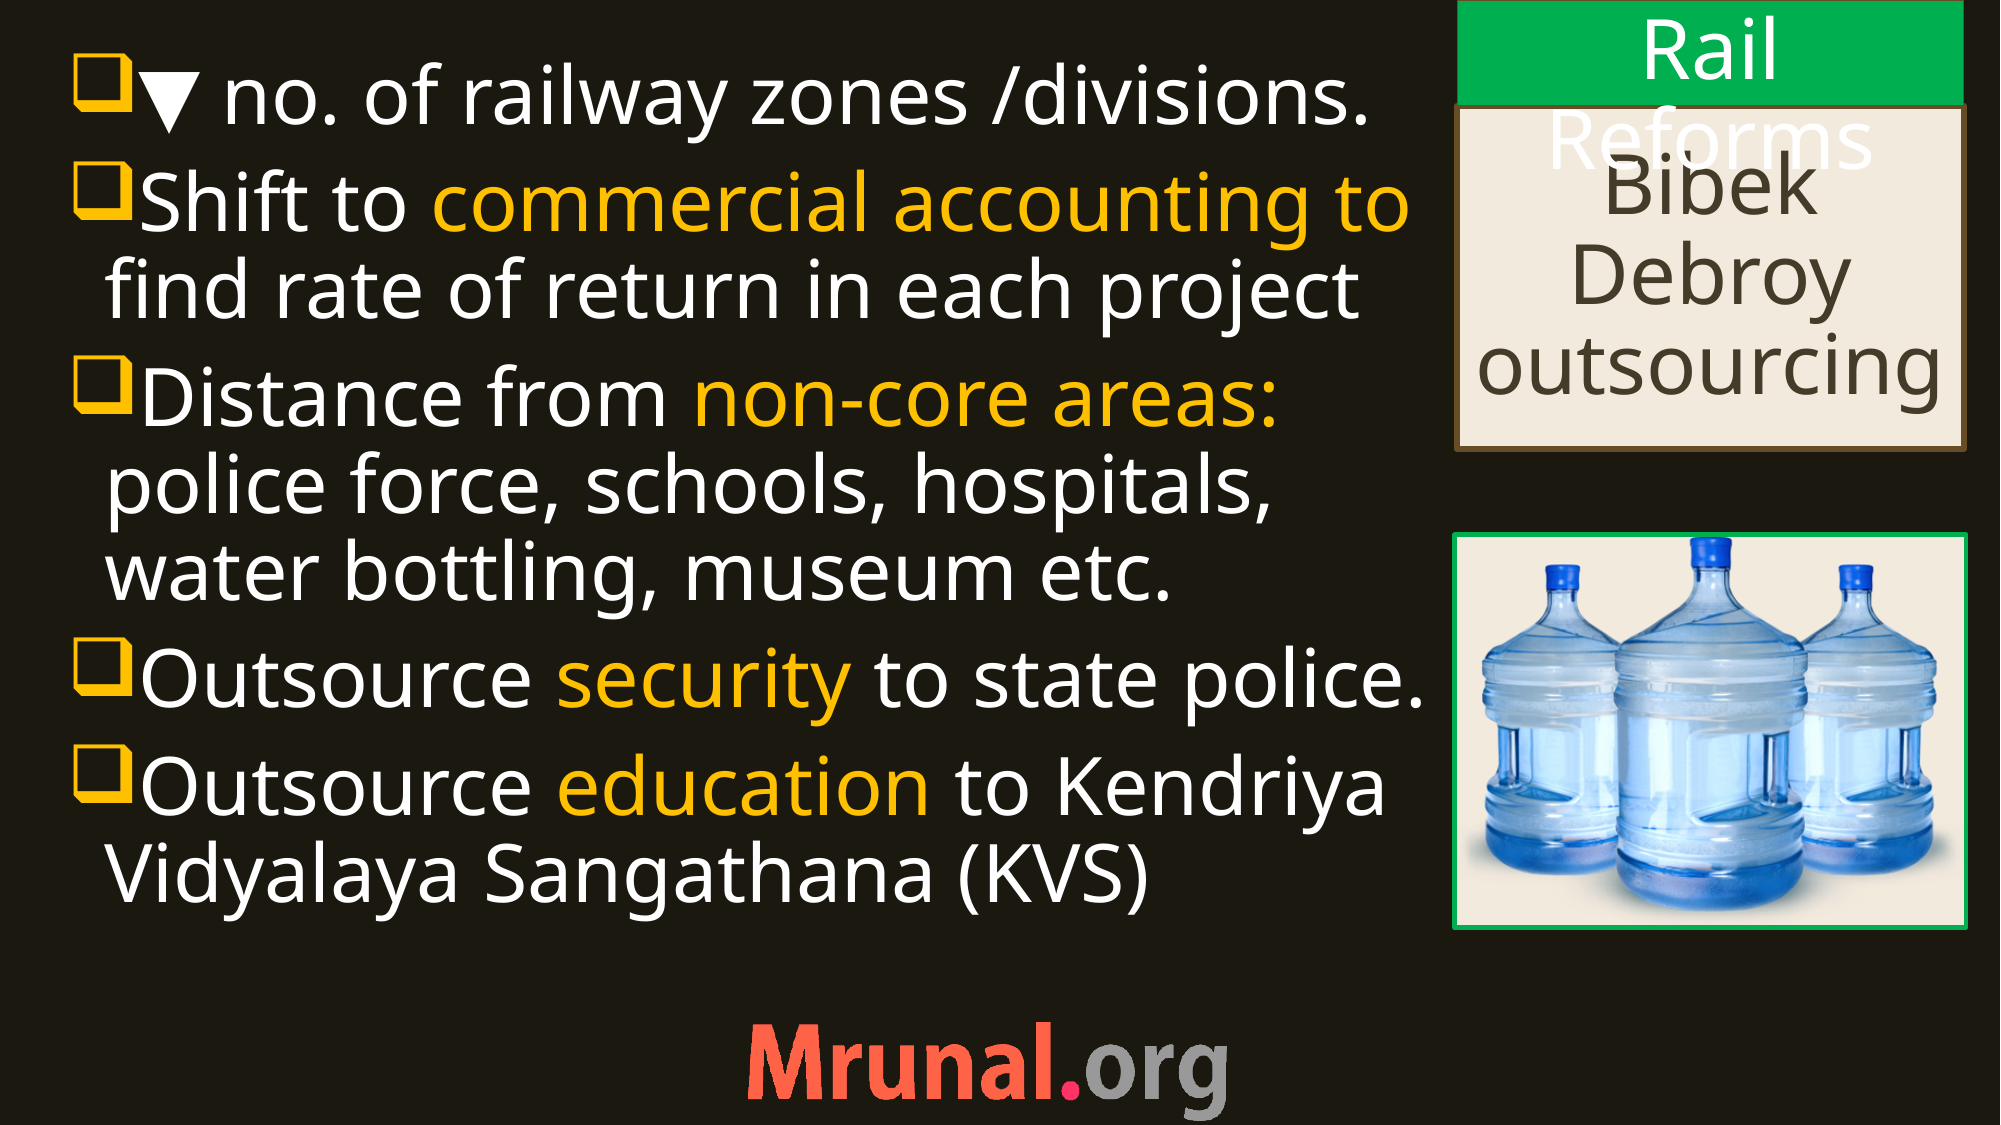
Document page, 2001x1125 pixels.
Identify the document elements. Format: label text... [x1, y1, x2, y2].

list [1456, 536, 1964, 926]
list Rail Reforms [1457, 0, 1964, 106]
picture [741, 1014, 1230, 1125]
list ▼ no. of railway zones /divisions. Shift to commercial accounting to find rate of return in each project Distance from non-core areas: police force, schools, hospitals, water bottling, museum etc. Outsource security to state police. Outsource education to Kendriya Vidyalaya Sangathana (KVS) [52, 47, 1447, 1014]
title Bibek Debroy outsourcing [1454, 103, 1967, 452]
